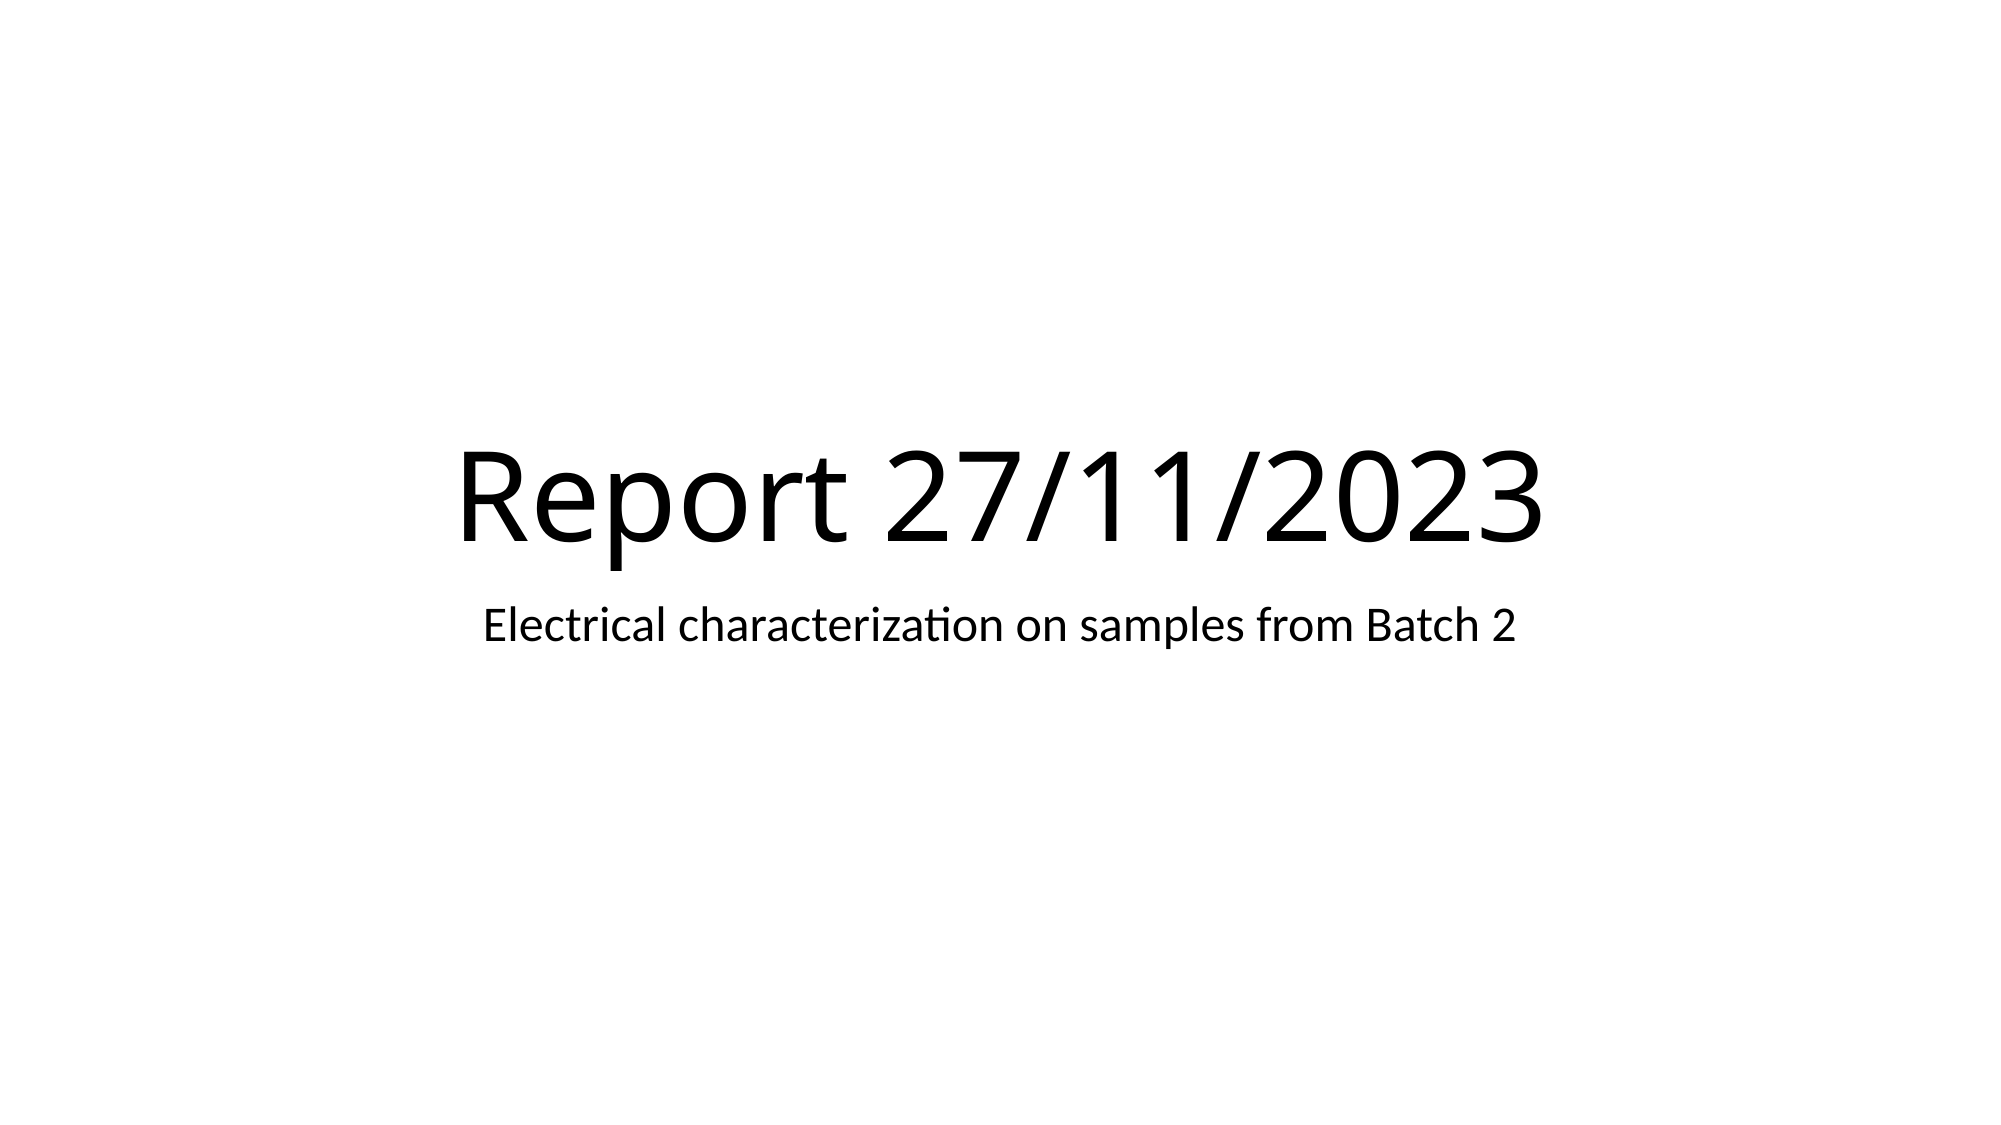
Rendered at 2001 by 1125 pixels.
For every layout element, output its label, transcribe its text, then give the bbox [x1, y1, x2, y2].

subtitle Electrical characterization on samples from Batch 2 [249, 590, 1750, 863]
title Report 27/11/2023 [249, 184, 1750, 576]
